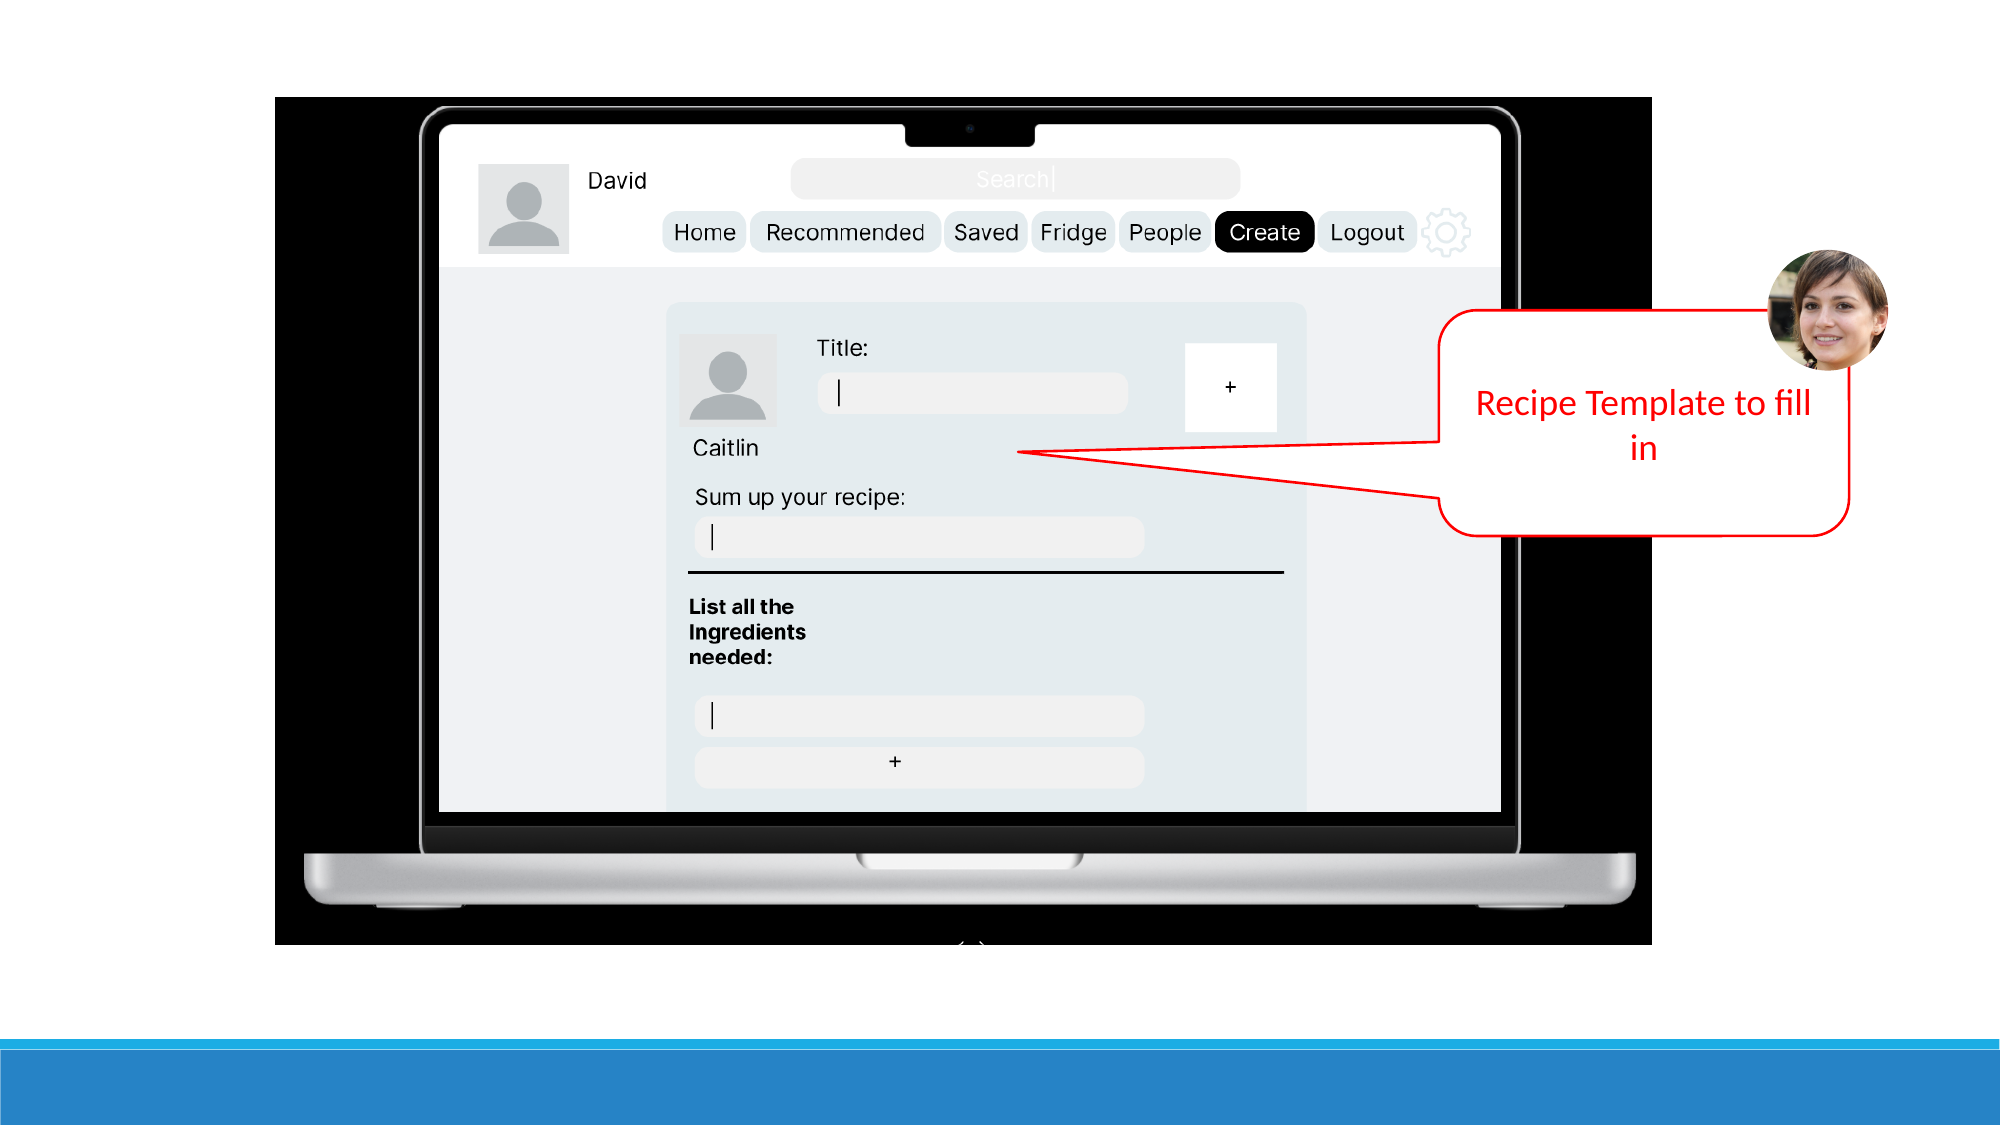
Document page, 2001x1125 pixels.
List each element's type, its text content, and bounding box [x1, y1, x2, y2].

picture [274, 96, 1653, 946]
picture [1766, 249, 1889, 372]
text_box Recipe Template to fill in [1660, 308, 1851, 538]
